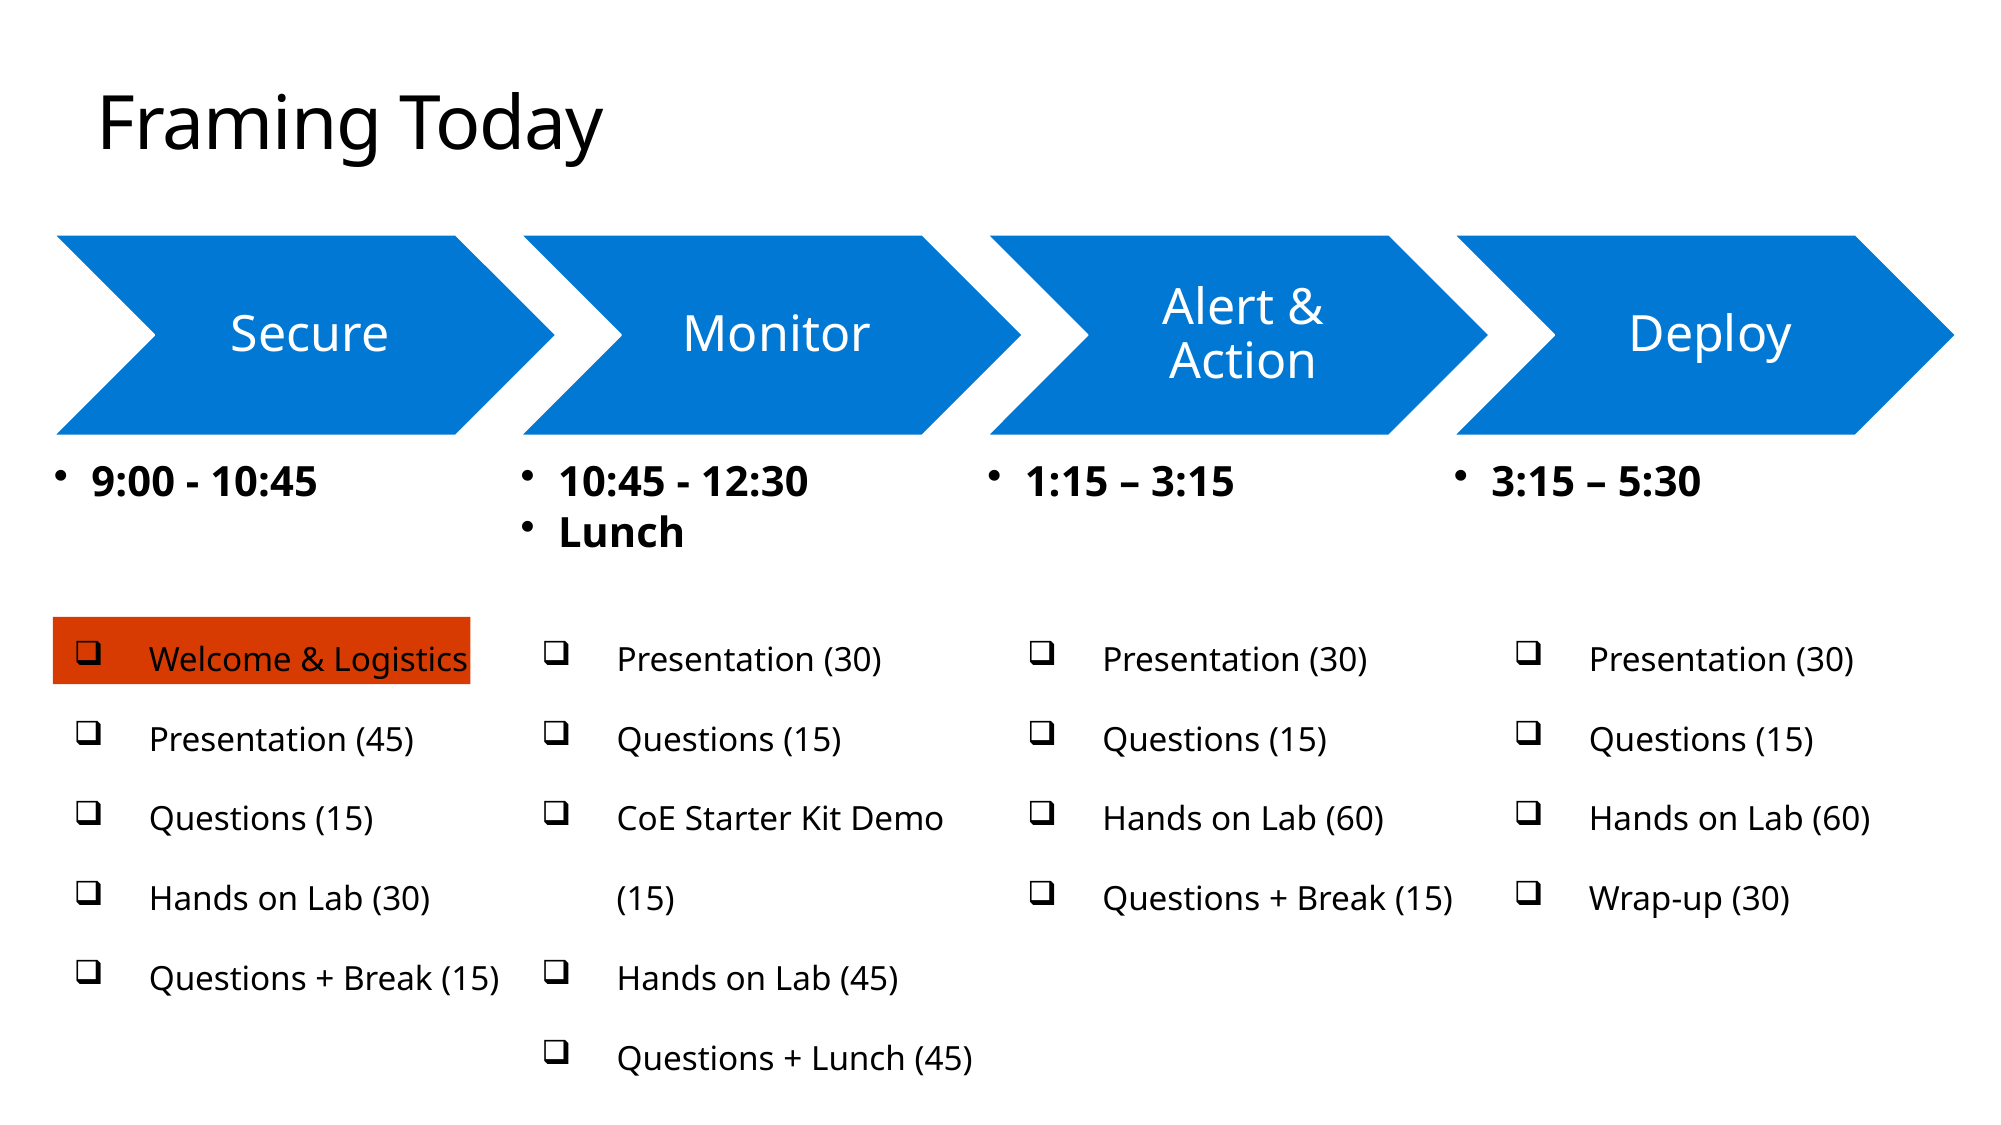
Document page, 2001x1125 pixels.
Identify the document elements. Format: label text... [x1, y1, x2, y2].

text_box Presentation (30) Questions (15) Hands on Lab (60) Wrap-up (30) [1514, 597, 1904, 918]
text_box [52, 616, 73, 685]
text_box Presentation (30) Questions (15) Hands on Lab (60) Questions + Break (15) [1027, 597, 1479, 918]
title Framing Today [96, 75, 1904, 166]
text_box Welcome & Logistics Presentation (45) Questions (15) Hands on Lab (30) Questions + Break (15) [73, 597, 507, 998]
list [52, 233, 1958, 583]
text_box Presentation (30) Questions (15) CoE Starter Kit Demo (15) Hands on Lab (45) Questions + Lunch (45) [541, 597, 993, 1077]
